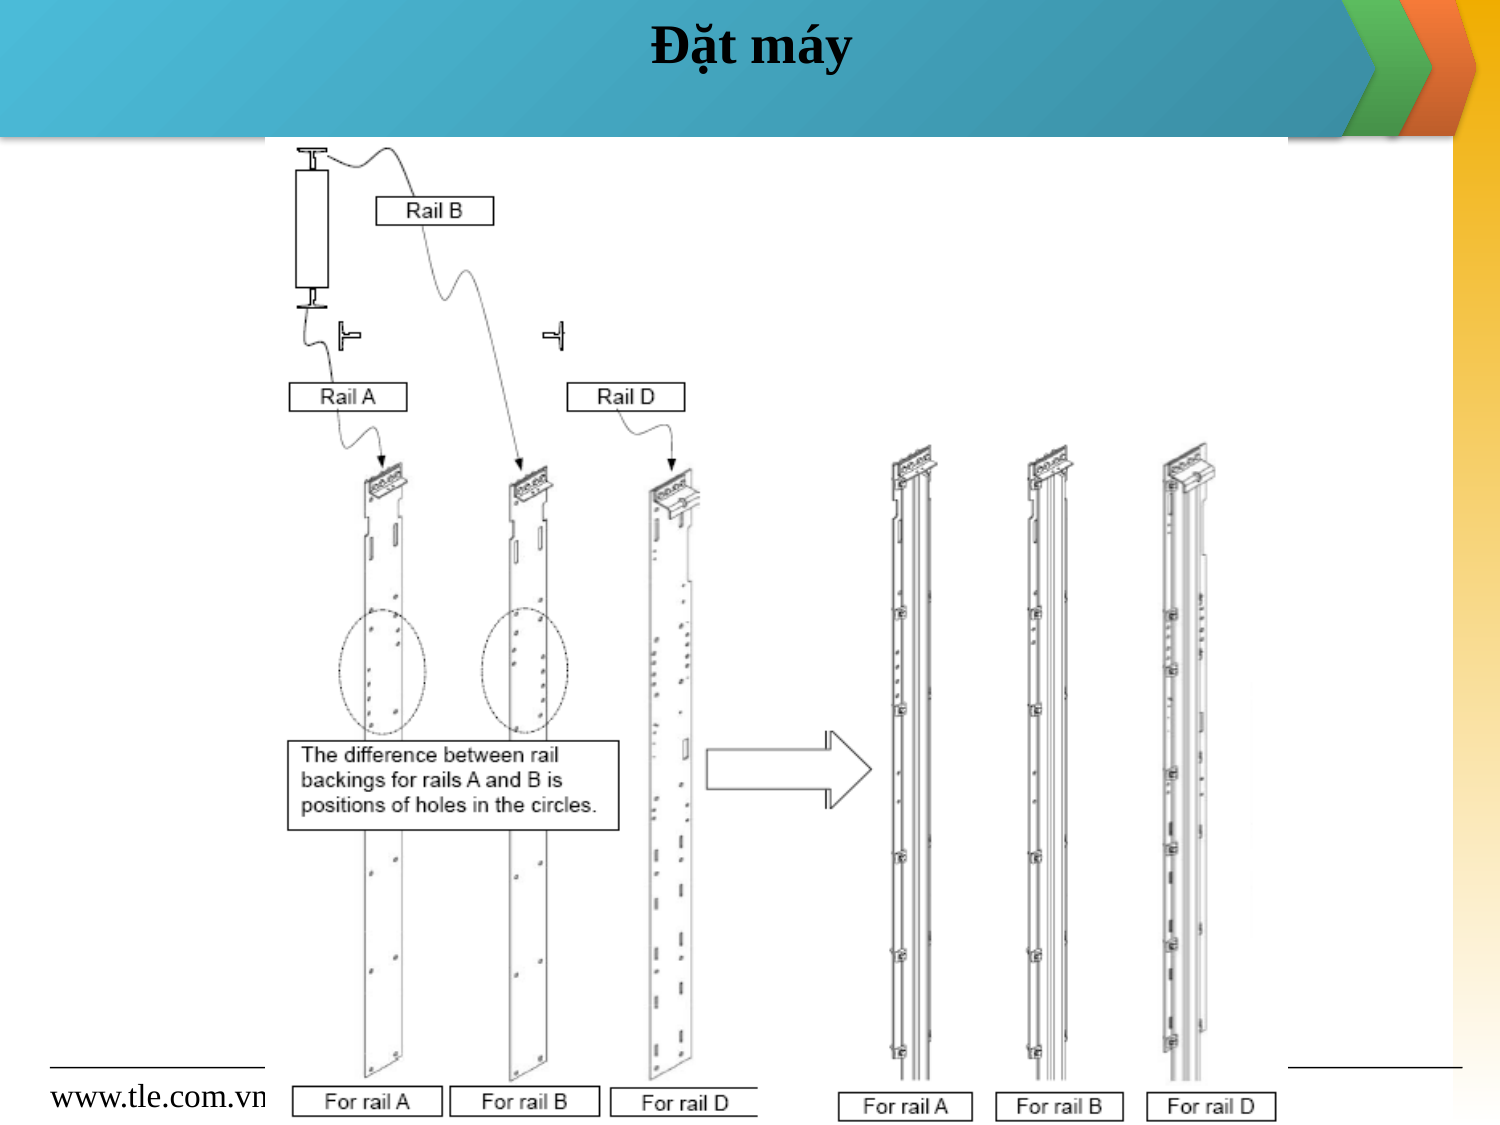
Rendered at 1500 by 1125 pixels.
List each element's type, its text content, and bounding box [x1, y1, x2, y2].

picture [265, 136, 1288, 1125]
slide_number www.tle.com.vn [34, 1054, 260, 1125]
title Đặt máy [76, 0, 1427, 83]
